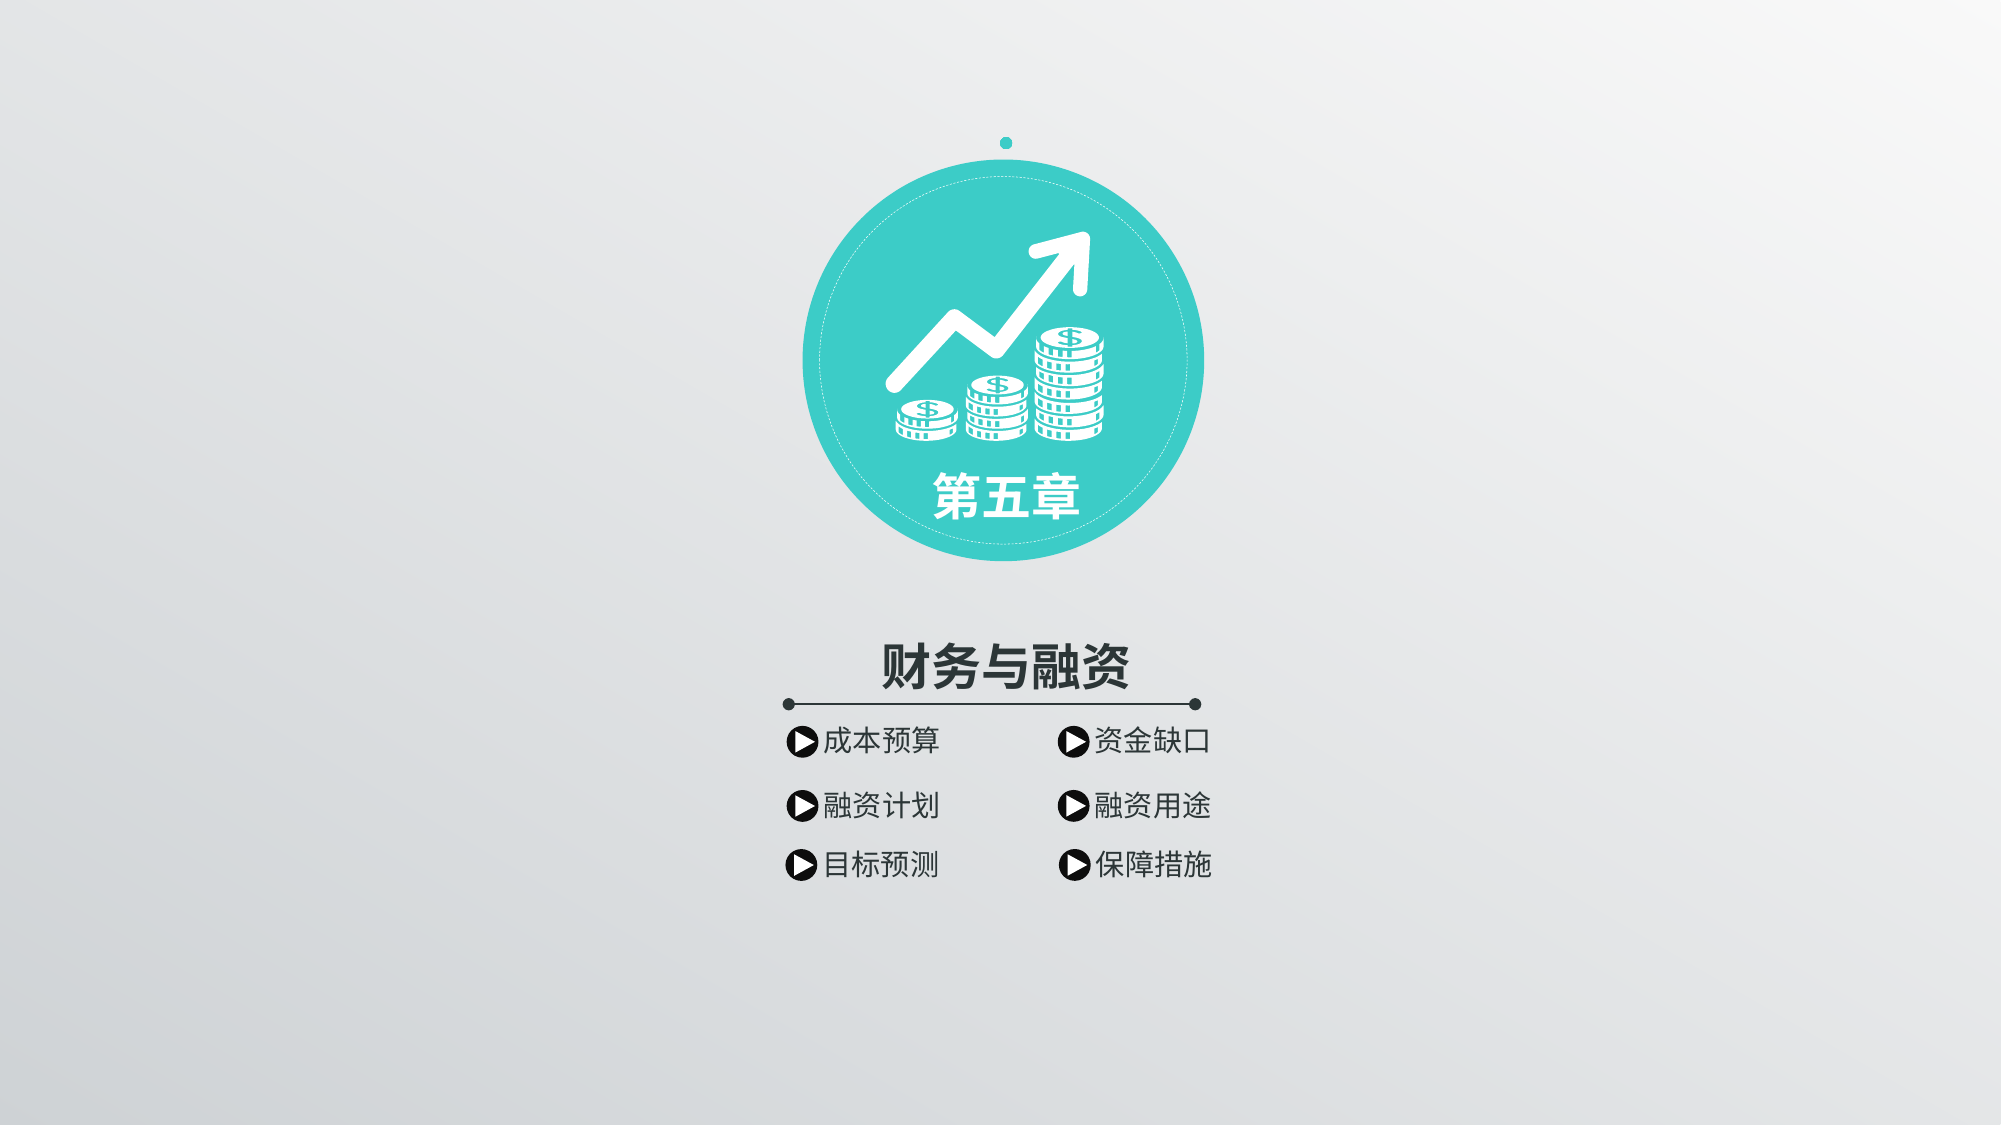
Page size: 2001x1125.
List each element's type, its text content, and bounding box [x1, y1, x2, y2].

text_box [800, 157, 1207, 456]
text_box [1034, 336, 1104, 441]
text_box [965, 384, 1028, 441]
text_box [788, 786, 1025, 823]
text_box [1059, 722, 1296, 759]
text_box [817, 174, 1190, 547]
text_box [901, 399, 954, 419]
text_box [898, 534, 1109, 564]
text_box [895, 408, 958, 441]
text_box [998, 135, 1015, 152]
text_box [788, 722, 1025, 759]
text_box [1040, 327, 1099, 348]
text_box [885, 231, 1091, 393]
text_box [787, 845, 1024, 882]
text_box 第五章 [1073, 456, 1202, 534]
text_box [1060, 845, 1297, 882]
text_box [1059, 786, 1296, 823]
text_box [971, 375, 1024, 395]
text_box 财务与融资 [811, 626, 1202, 703]
text_box 第五章 [811, 456, 940, 534]
